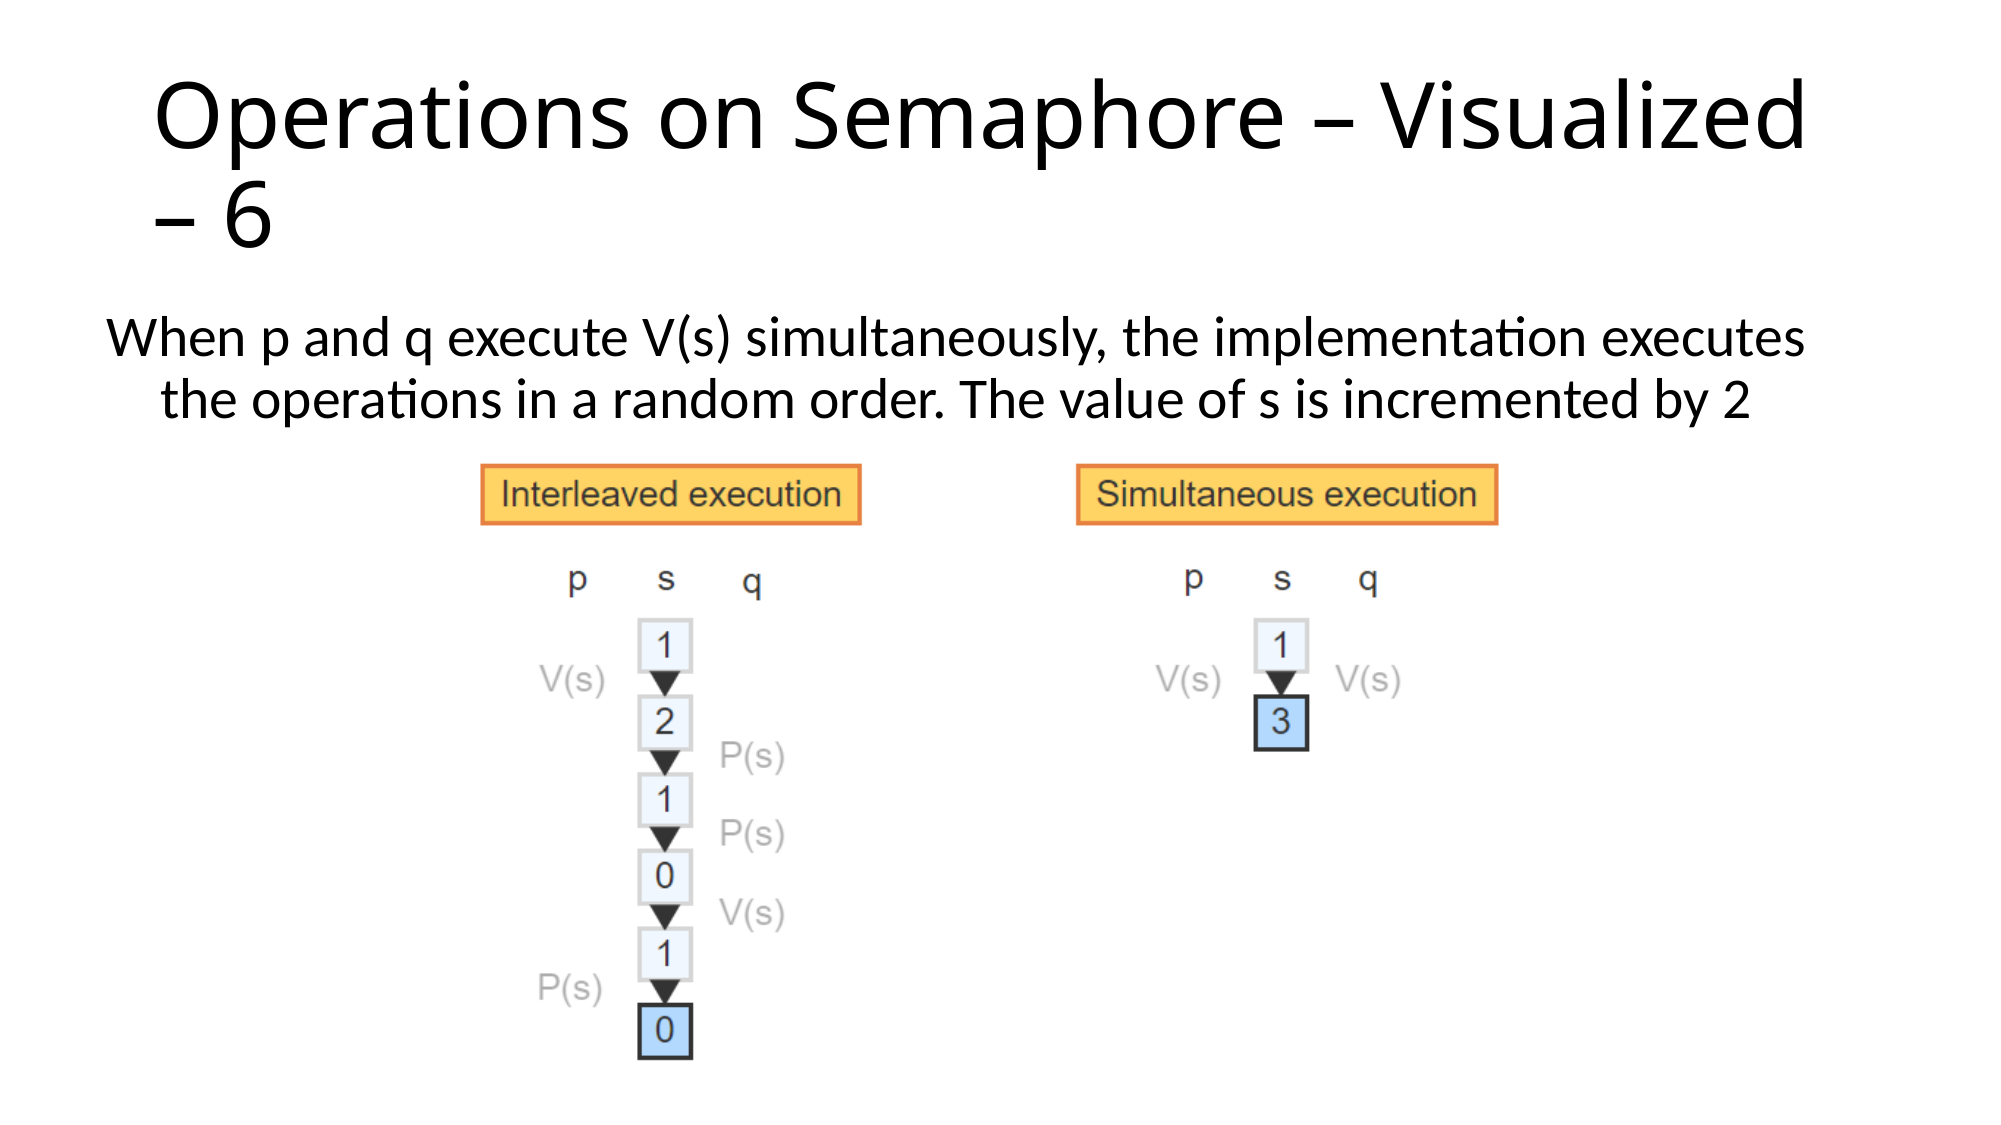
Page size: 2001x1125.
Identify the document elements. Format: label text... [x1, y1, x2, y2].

list When p and q execute V(s) simultaneously, the implementation executes the operations in a random order. The value of s is incremented by 2 [52, 299, 1863, 440]
picture [422, 439, 1578, 1097]
title Operations on Semaphore – Visualized – 6 [137, 59, 1863, 278]
